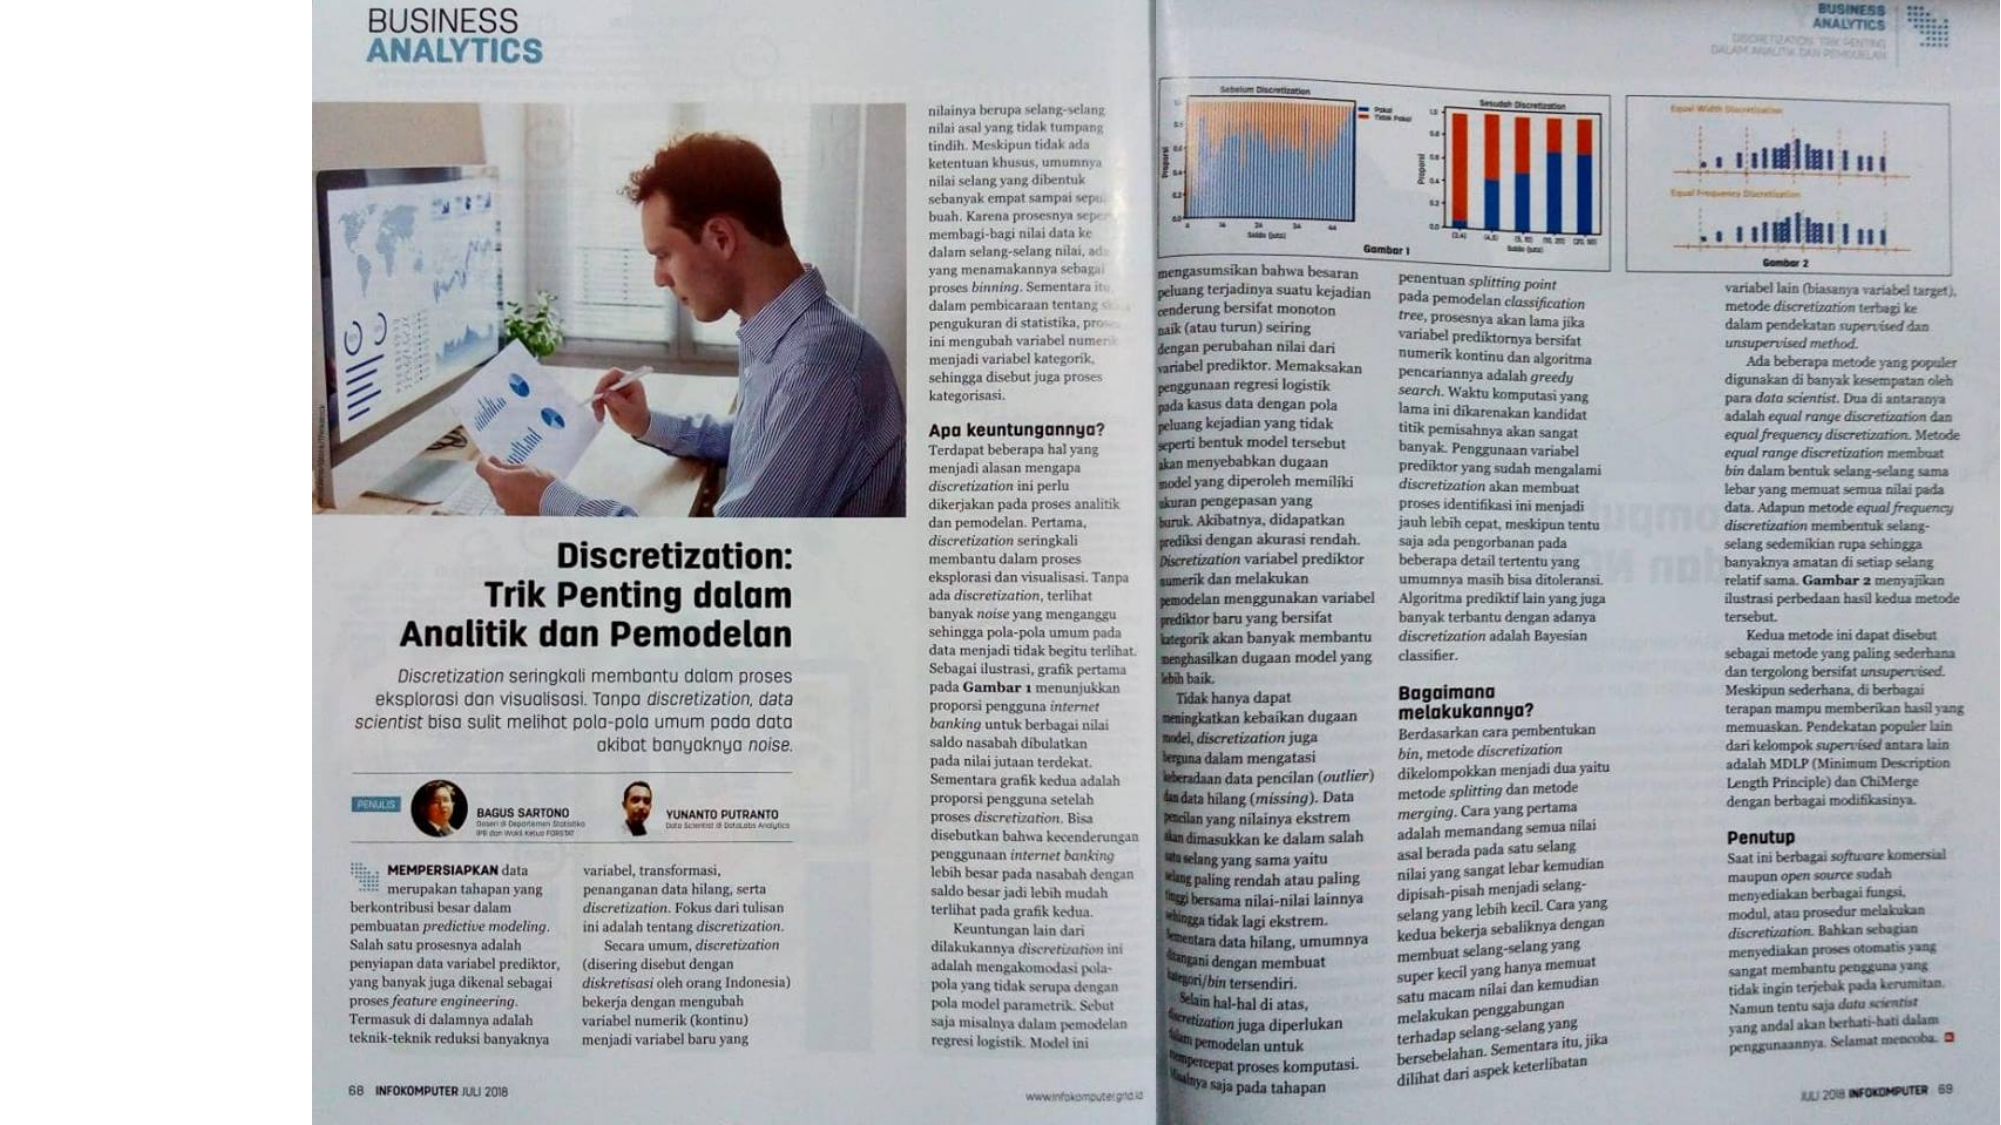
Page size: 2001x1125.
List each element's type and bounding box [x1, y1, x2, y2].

picture [312, 0, 2000, 1125]
